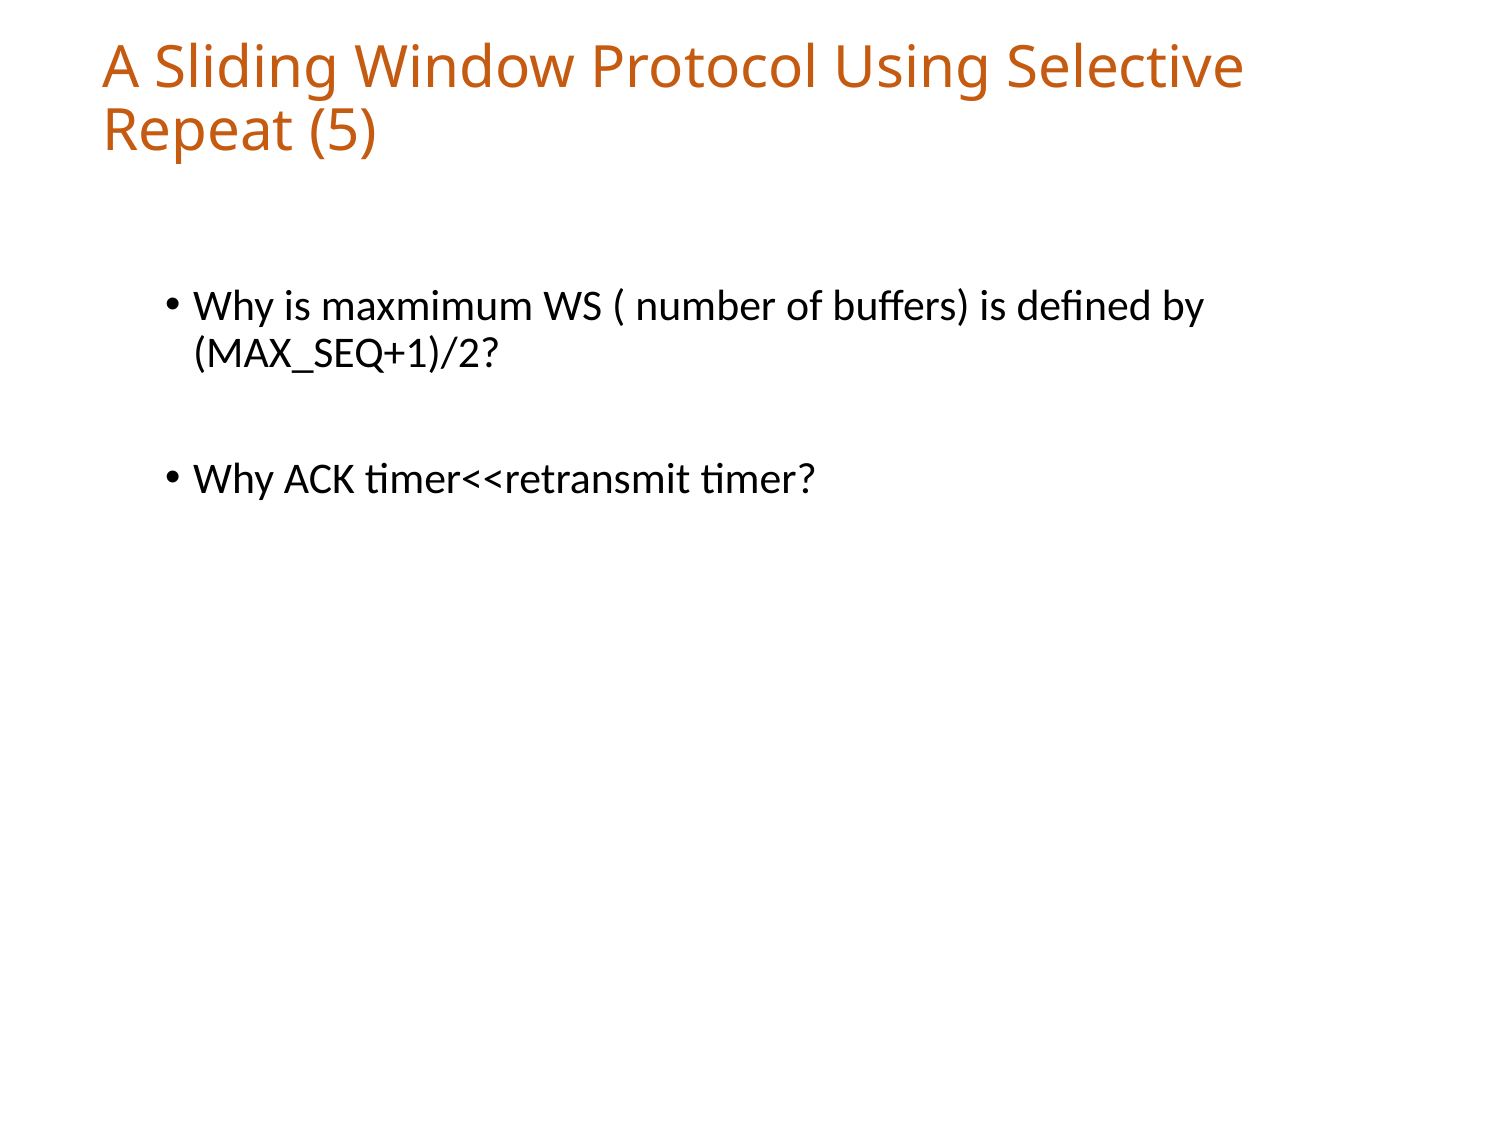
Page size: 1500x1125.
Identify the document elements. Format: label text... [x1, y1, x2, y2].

list Why is maxmimum WS ( number of buffers) is defined by (MAX_SEQ+1)/2? Why ACK timer<<retransmit timer? [150, 275, 1438, 938]
title A Sliding Window Protocol Using Selective Repeat (5) [87, 50, 1456, 151]
